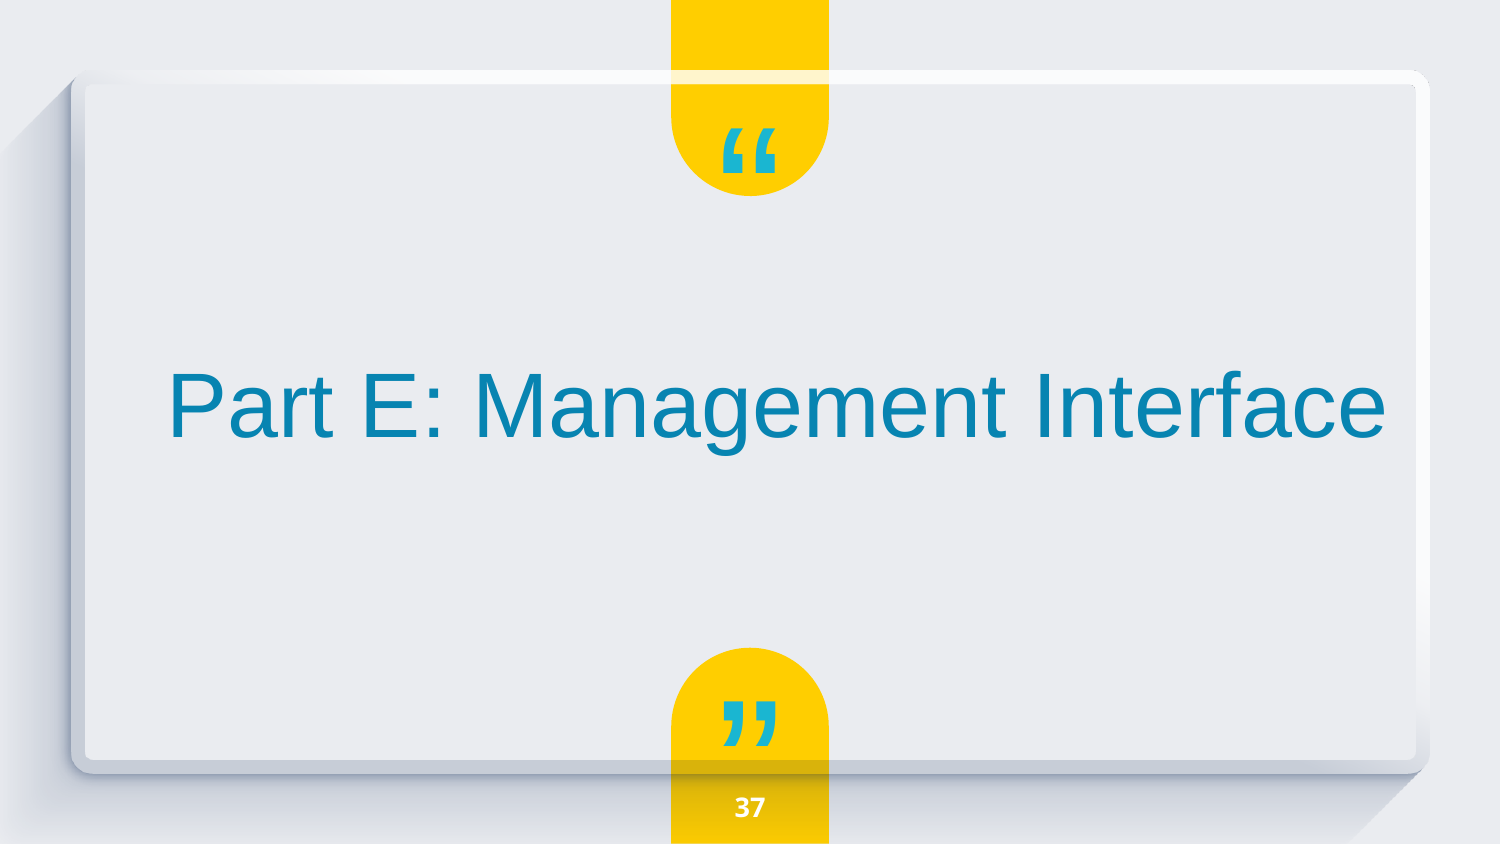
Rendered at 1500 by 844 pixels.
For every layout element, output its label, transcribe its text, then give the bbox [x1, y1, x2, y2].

picture [0, 0, 1500, 844]
text_box Part E: Management Interface [150, 338, 1407, 464]
slide_number 37 [671, 773, 829, 844]
